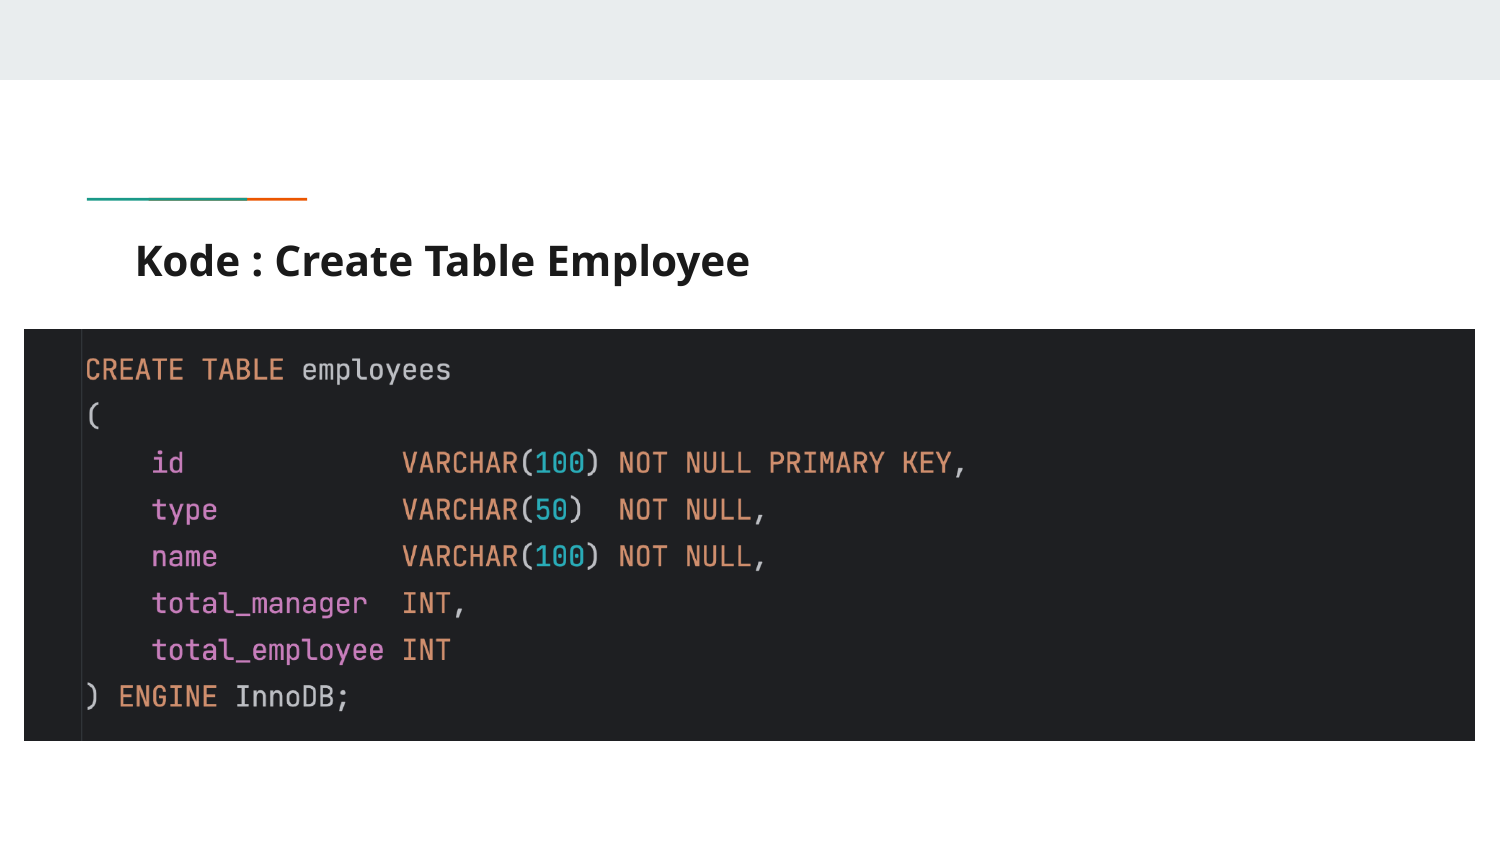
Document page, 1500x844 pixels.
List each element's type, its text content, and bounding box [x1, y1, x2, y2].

picture [24, 328, 1476, 741]
title Kode : Create Table Employee [119, 216, 1381, 305]
